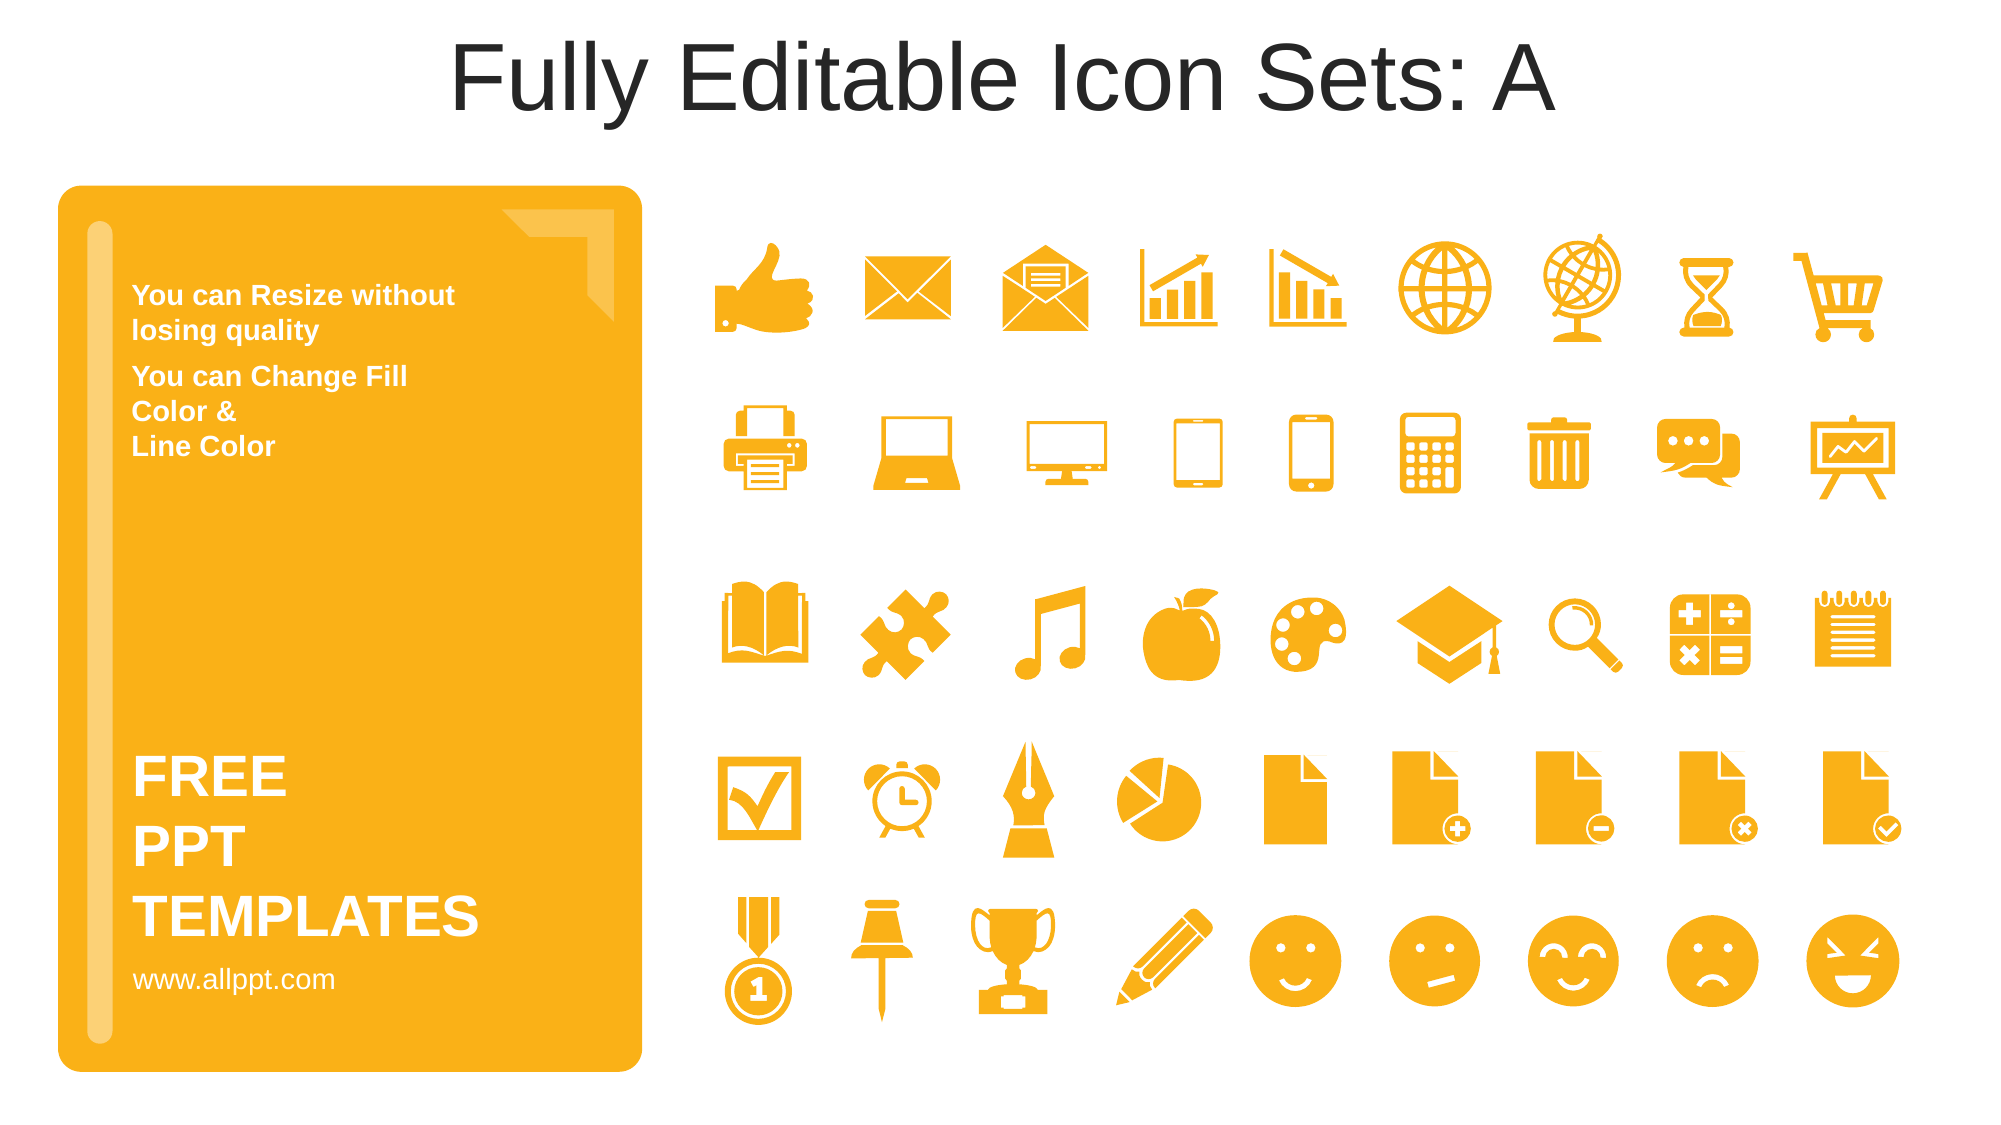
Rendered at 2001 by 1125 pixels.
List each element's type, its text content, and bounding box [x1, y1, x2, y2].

list Fully Editable Icon Sets: A [53, 20, 1952, 140]
text_box [1526, 914, 1620, 1008]
text_box [862, 255, 954, 321]
text_box [1678, 256, 1735, 338]
text_box [1668, 593, 1752, 677]
text_box [1542, 232, 1623, 343]
text_box [1534, 748, 1616, 846]
text_box [1268, 248, 1348, 328]
text_box [720, 580, 810, 664]
text_box [1287, 413, 1335, 493]
text_box [1394, 584, 1505, 686]
text_box [1014, 584, 1087, 681]
text_box [1114, 907, 1214, 1007]
text_box [970, 906, 1057, 1016]
text_box [1278, 247, 1341, 320]
text_box [717, 756, 802, 841]
text_box [1172, 417, 1224, 489]
text_box [1821, 748, 1903, 846]
text_box [858, 588, 953, 682]
text_box [723, 896, 794, 1026]
text_box [1397, 240, 1493, 336]
text_box [1398, 411, 1462, 495]
text_box [1391, 748, 1472, 846]
text_box [1526, 416, 1592, 490]
text_box [1269, 596, 1348, 673]
text_box [1000, 741, 1057, 859]
text_box [722, 404, 809, 492]
text_box [1678, 748, 1759, 846]
text_box [1547, 597, 1625, 674]
text_box [1656, 417, 1741, 489]
text_box [1809, 413, 1897, 501]
text_box [1388, 914, 1482, 1008]
text_box [1141, 587, 1222, 682]
text_box [1248, 914, 1343, 1009]
text_box [1139, 248, 1219, 327]
text_box [1665, 914, 1760, 1009]
text_box [1025, 420, 1109, 487]
text_box [1116, 756, 1203, 843]
text_box [849, 898, 915, 1023]
text_box [1000, 243, 1091, 332]
text_box [872, 415, 962, 491]
text_box [862, 760, 942, 839]
text_box [1263, 752, 1330, 845]
text_box [1805, 913, 1901, 1009]
text_box [1813, 589, 1893, 668]
text_box [714, 241, 815, 334]
text_box [1792, 251, 1884, 344]
